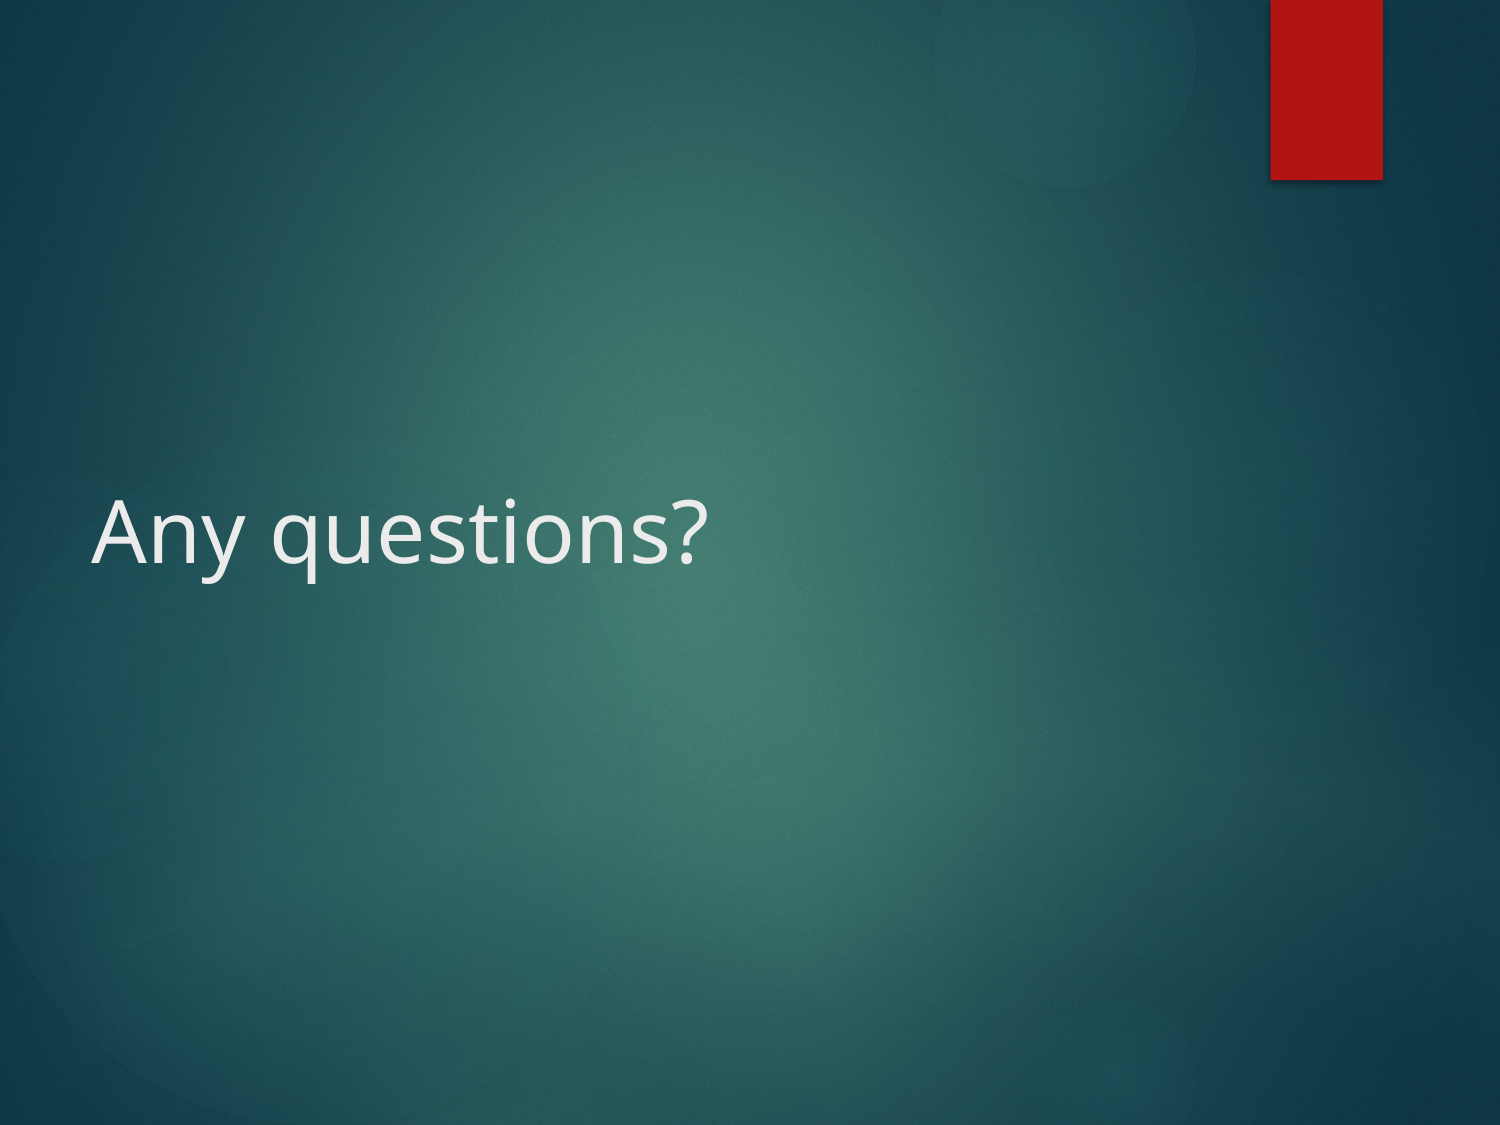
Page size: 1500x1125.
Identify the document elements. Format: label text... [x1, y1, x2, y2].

title Any questions? [76, 468, 1427, 656]
